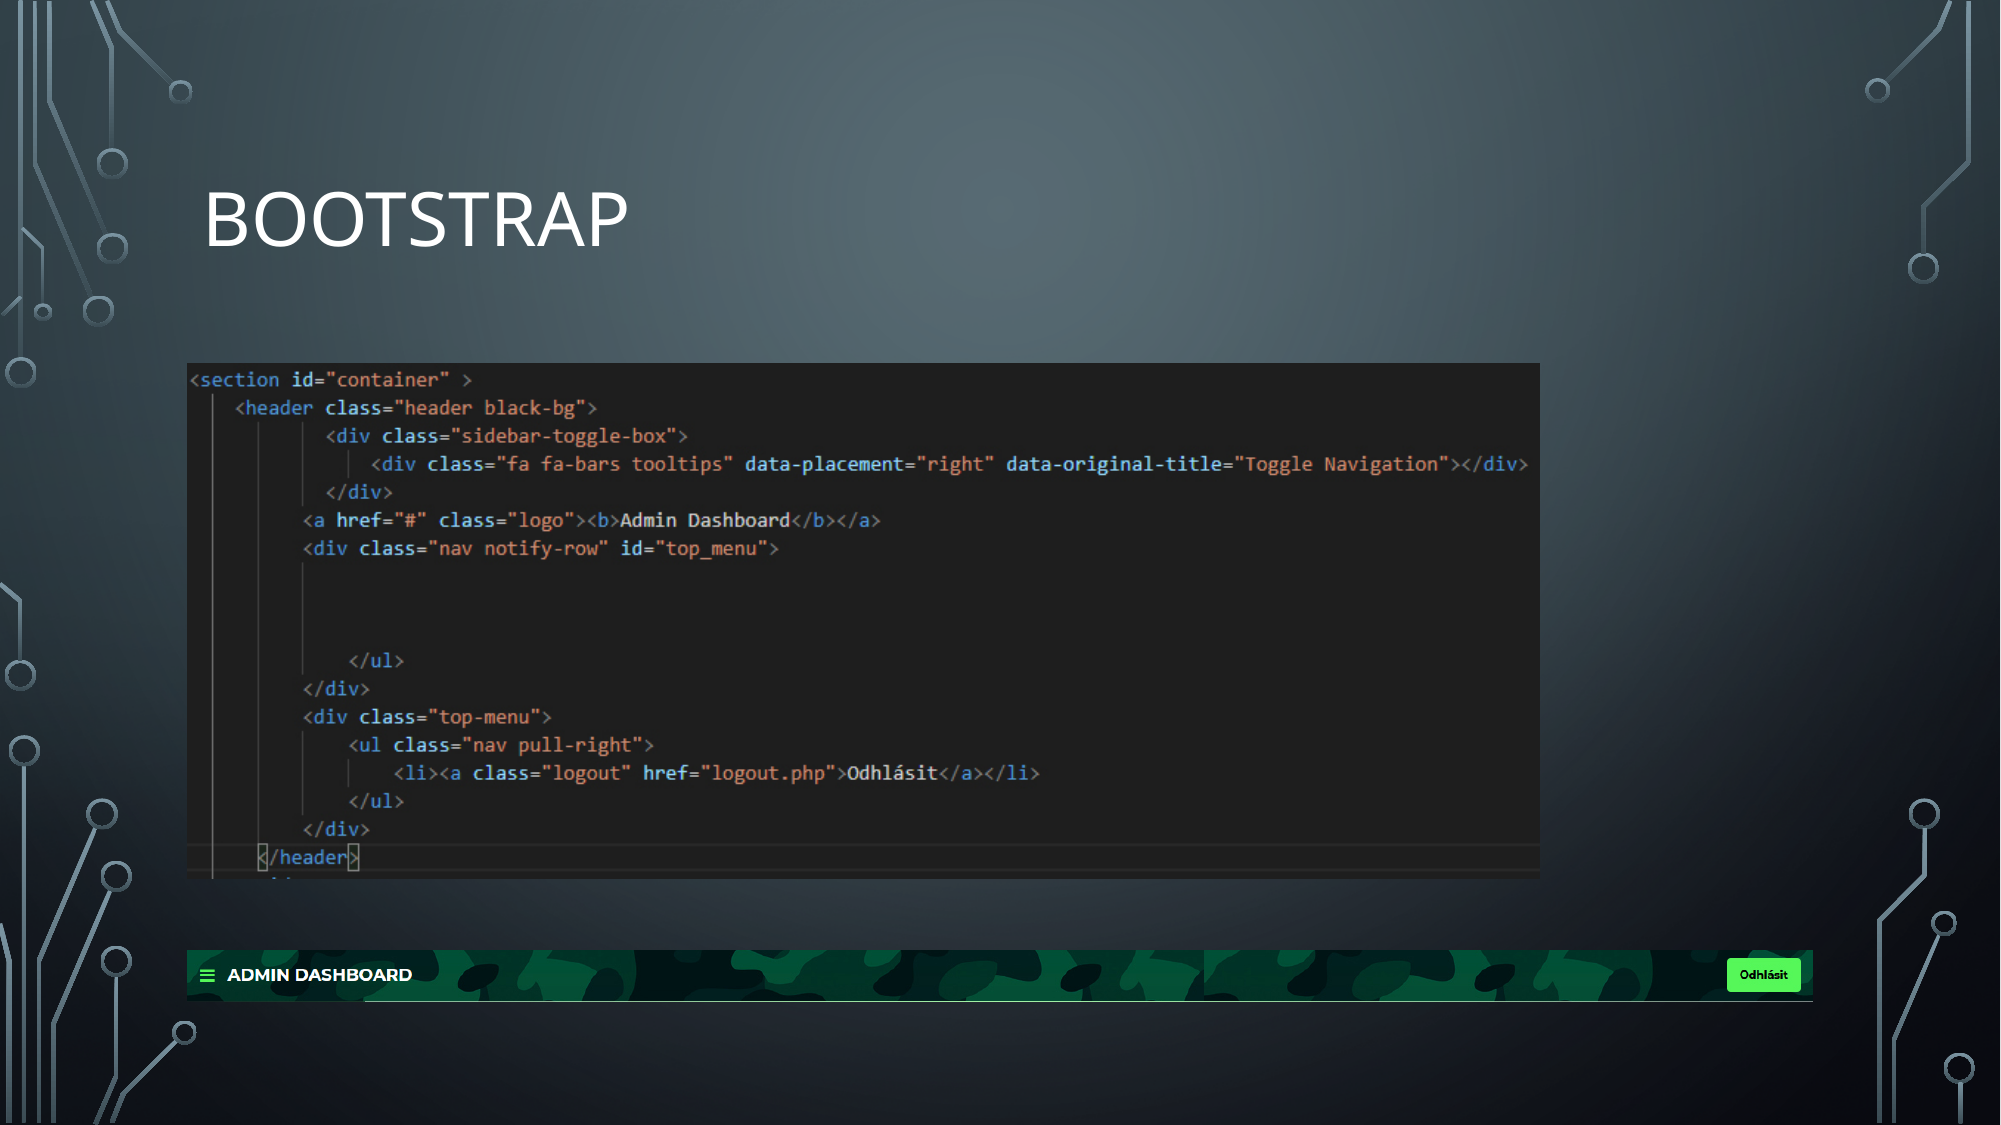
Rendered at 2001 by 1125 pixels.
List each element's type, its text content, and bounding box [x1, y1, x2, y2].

title Bootstrap [187, 101, 1813, 344]
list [186, 950, 1813, 1002]
picture [186, 363, 1540, 879]
